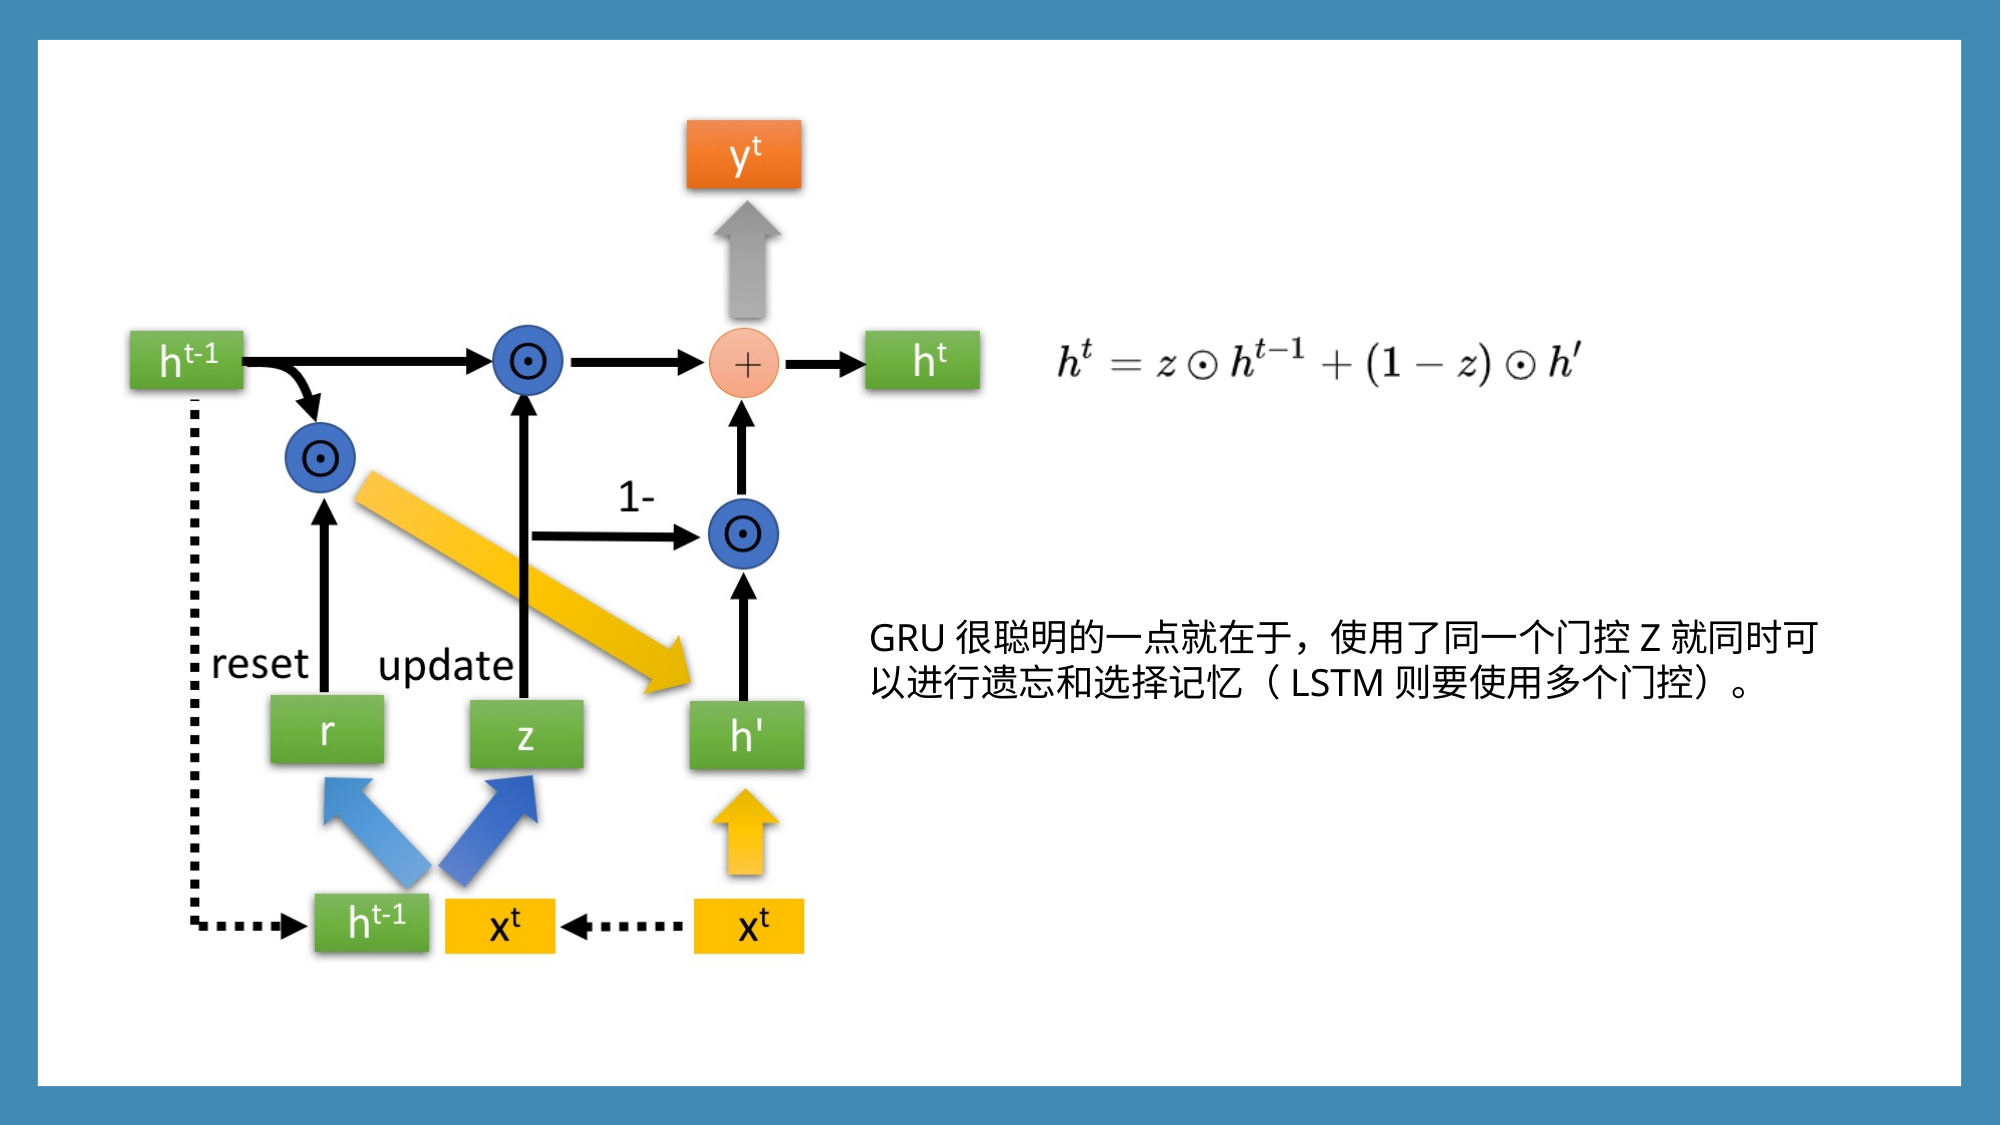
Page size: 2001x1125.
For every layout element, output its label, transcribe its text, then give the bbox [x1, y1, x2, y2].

text_box GRU很聪明的一点就在于，使用了同一个门控Z就同时可以进行遗忘和选择记忆（LSTM则要使用多个门控）。 [1035, 606, 1854, 756]
picture [1041, 327, 1615, 397]
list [89, 86, 1031, 1003]
